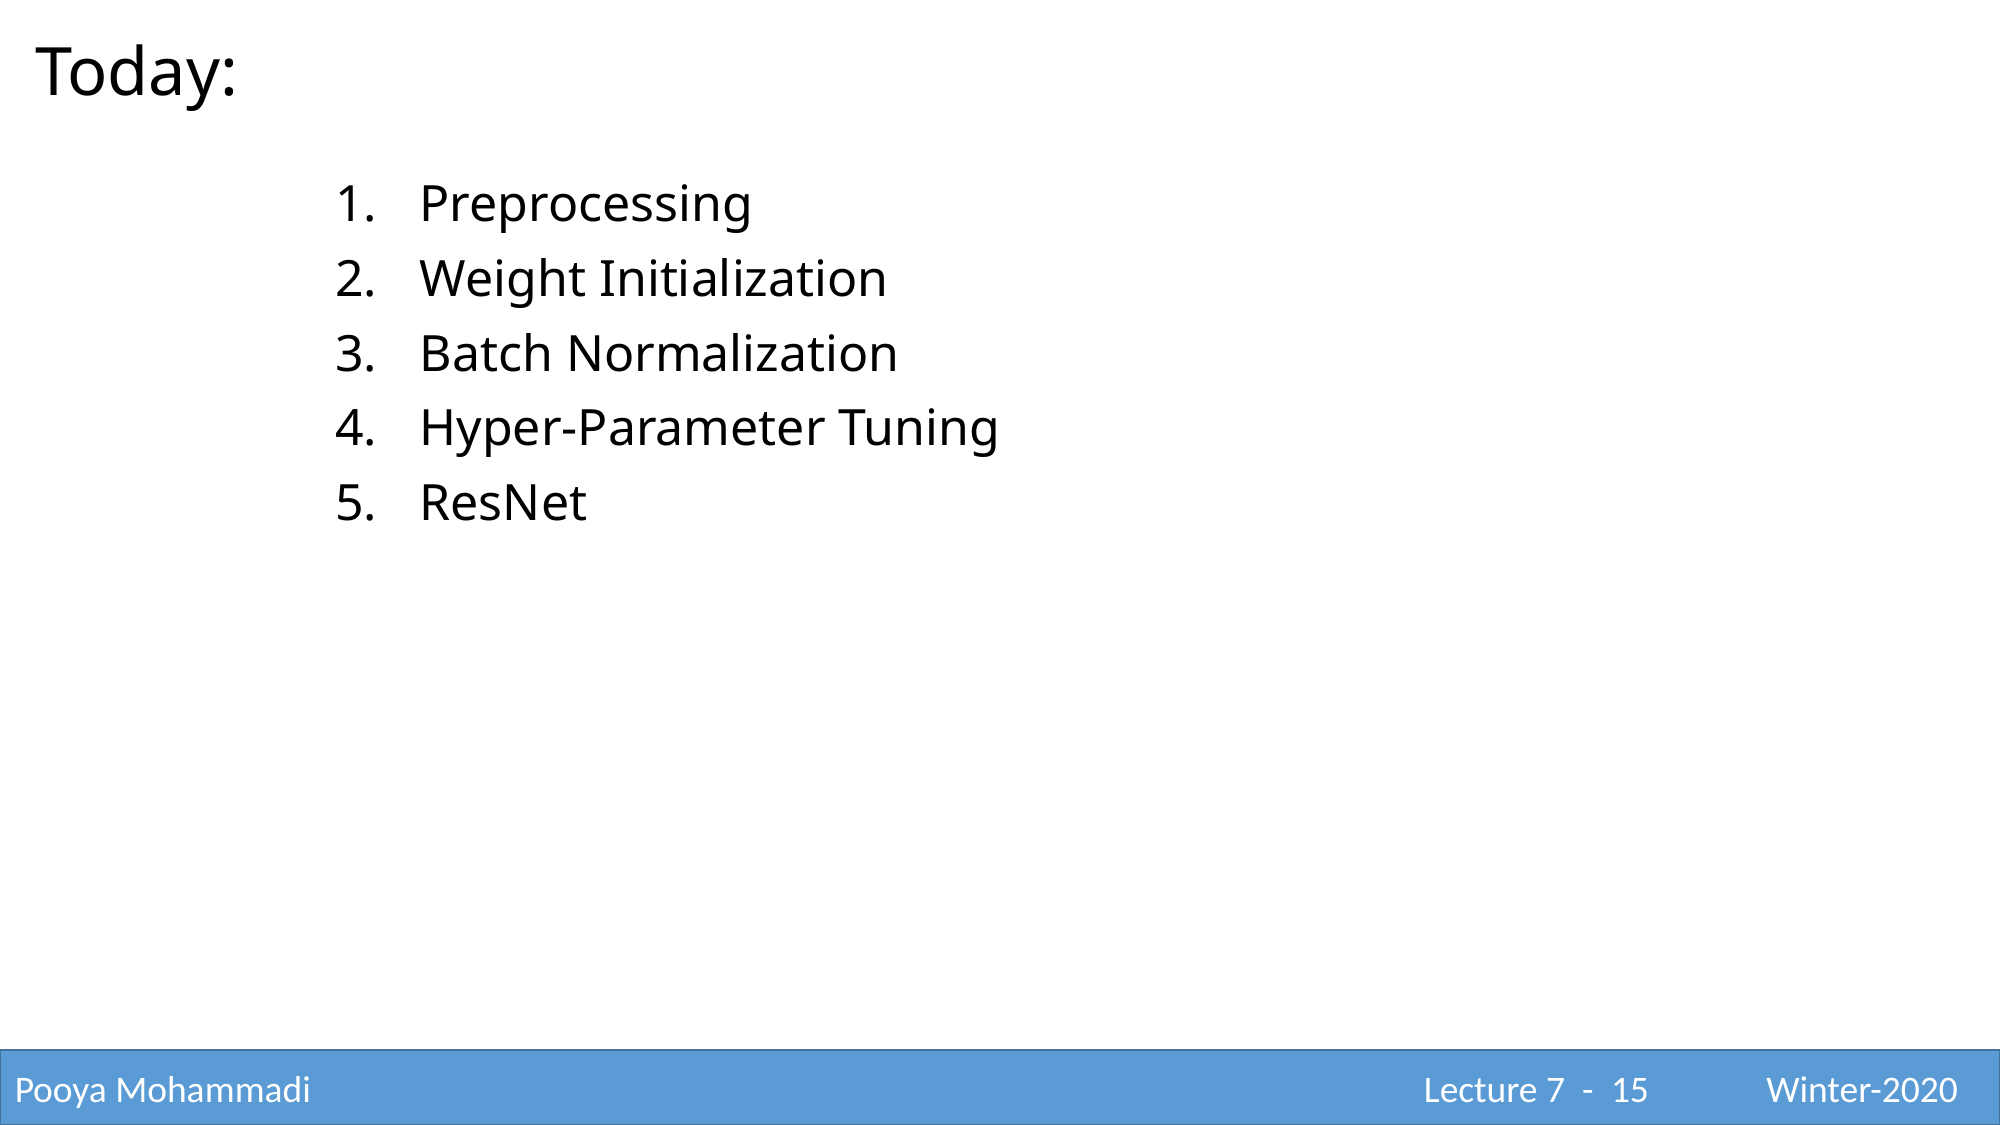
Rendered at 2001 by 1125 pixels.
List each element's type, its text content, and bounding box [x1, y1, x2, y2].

text_box Pooya Mohammadi Lecture 7 - 15 Winter-2020 [0, 1049, 2000, 1125]
text_box Preprocessing Weight Initialization Batch Normalization Hyper-Parameter Tuning ResNet [320, 170, 1484, 1005]
text_box Today: [20, 21, 254, 117]
